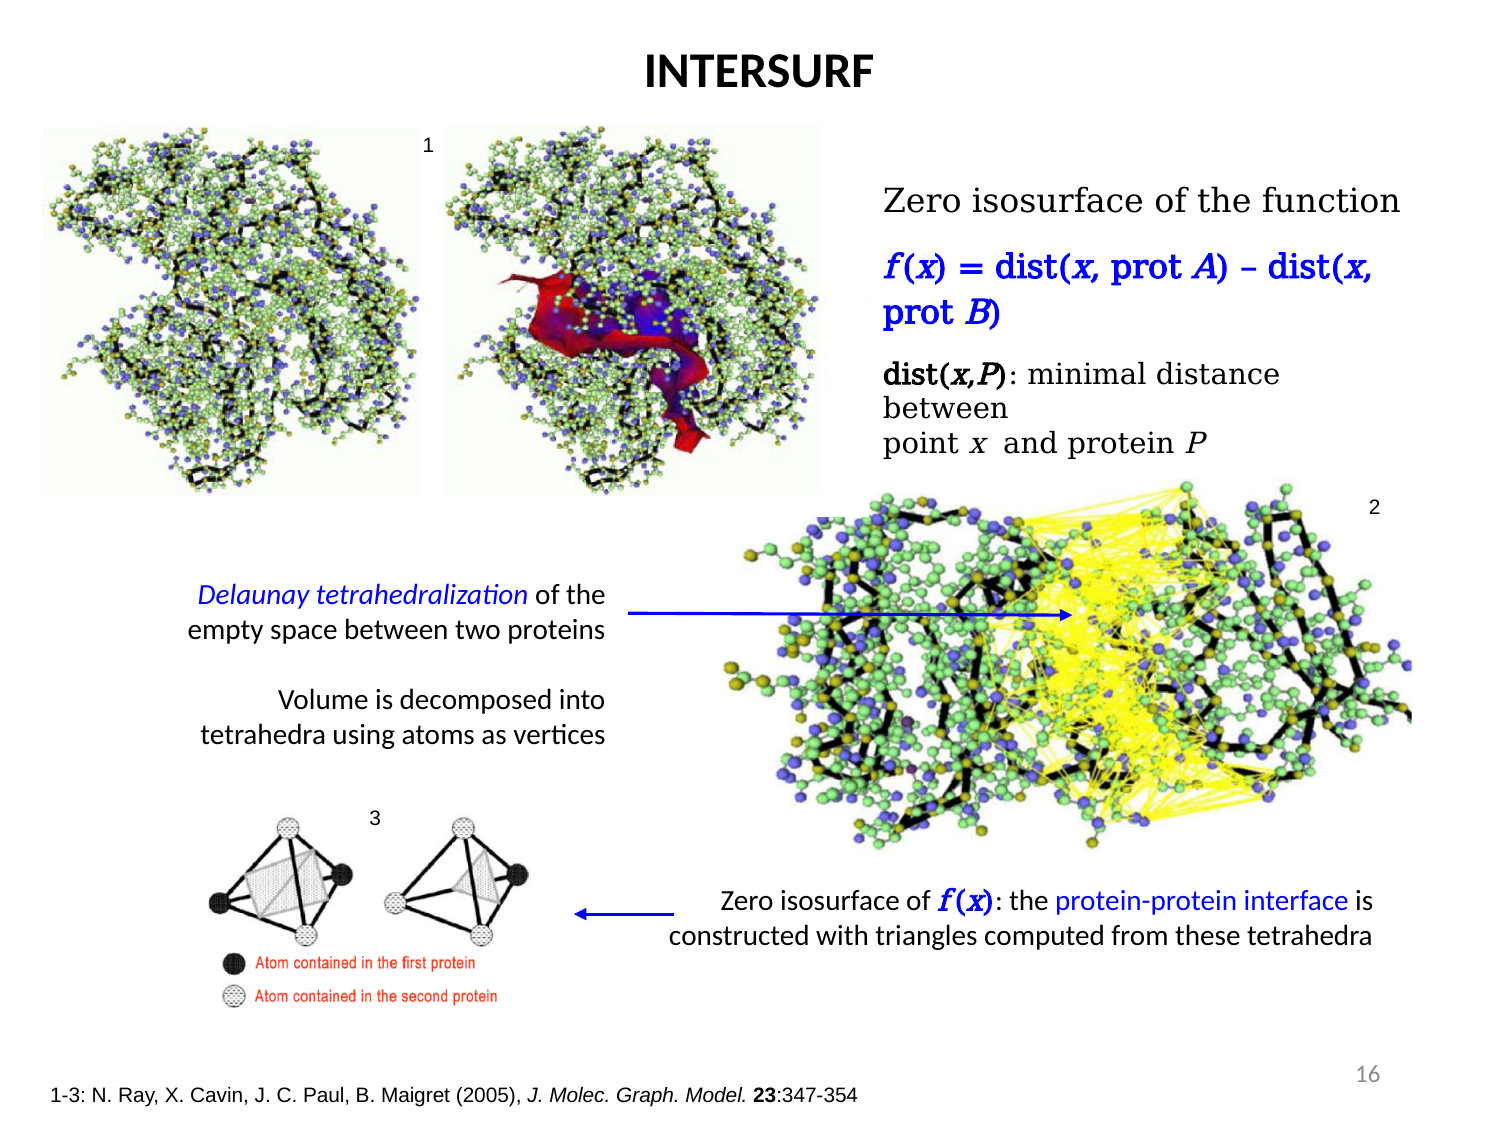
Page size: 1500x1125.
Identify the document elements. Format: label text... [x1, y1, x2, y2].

text_box INTERSURF [628, 30, 890, 105]
picture [24, 96, 1440, 863]
slide_number 16 [1058, 1042, 1396, 1103]
text_box Zero isosurface of the function f (x) = dist(x, prot A) – dist(x, prot B) dist(x,P): minimal distance between point x and protein P [869, 172, 1422, 465]
picture [192, 781, 540, 1019]
text_box 1-3: N. Ray, X. Cavin, J. C. Paul, B. Maigret (2005), J. Molec. Graph. Model. 23:347-354 [35, 1074, 873, 1114]
text_box Zero isosurface of f (x): the protein-protein interface is constructed with triangles computed from these tetrahedra [651, 873, 1389, 959]
text_box Delaunay tetrahedralization of the empty space between two proteins Volume is decomposed into tetrahedra using atoms as vertices [172, 567, 621, 758]
